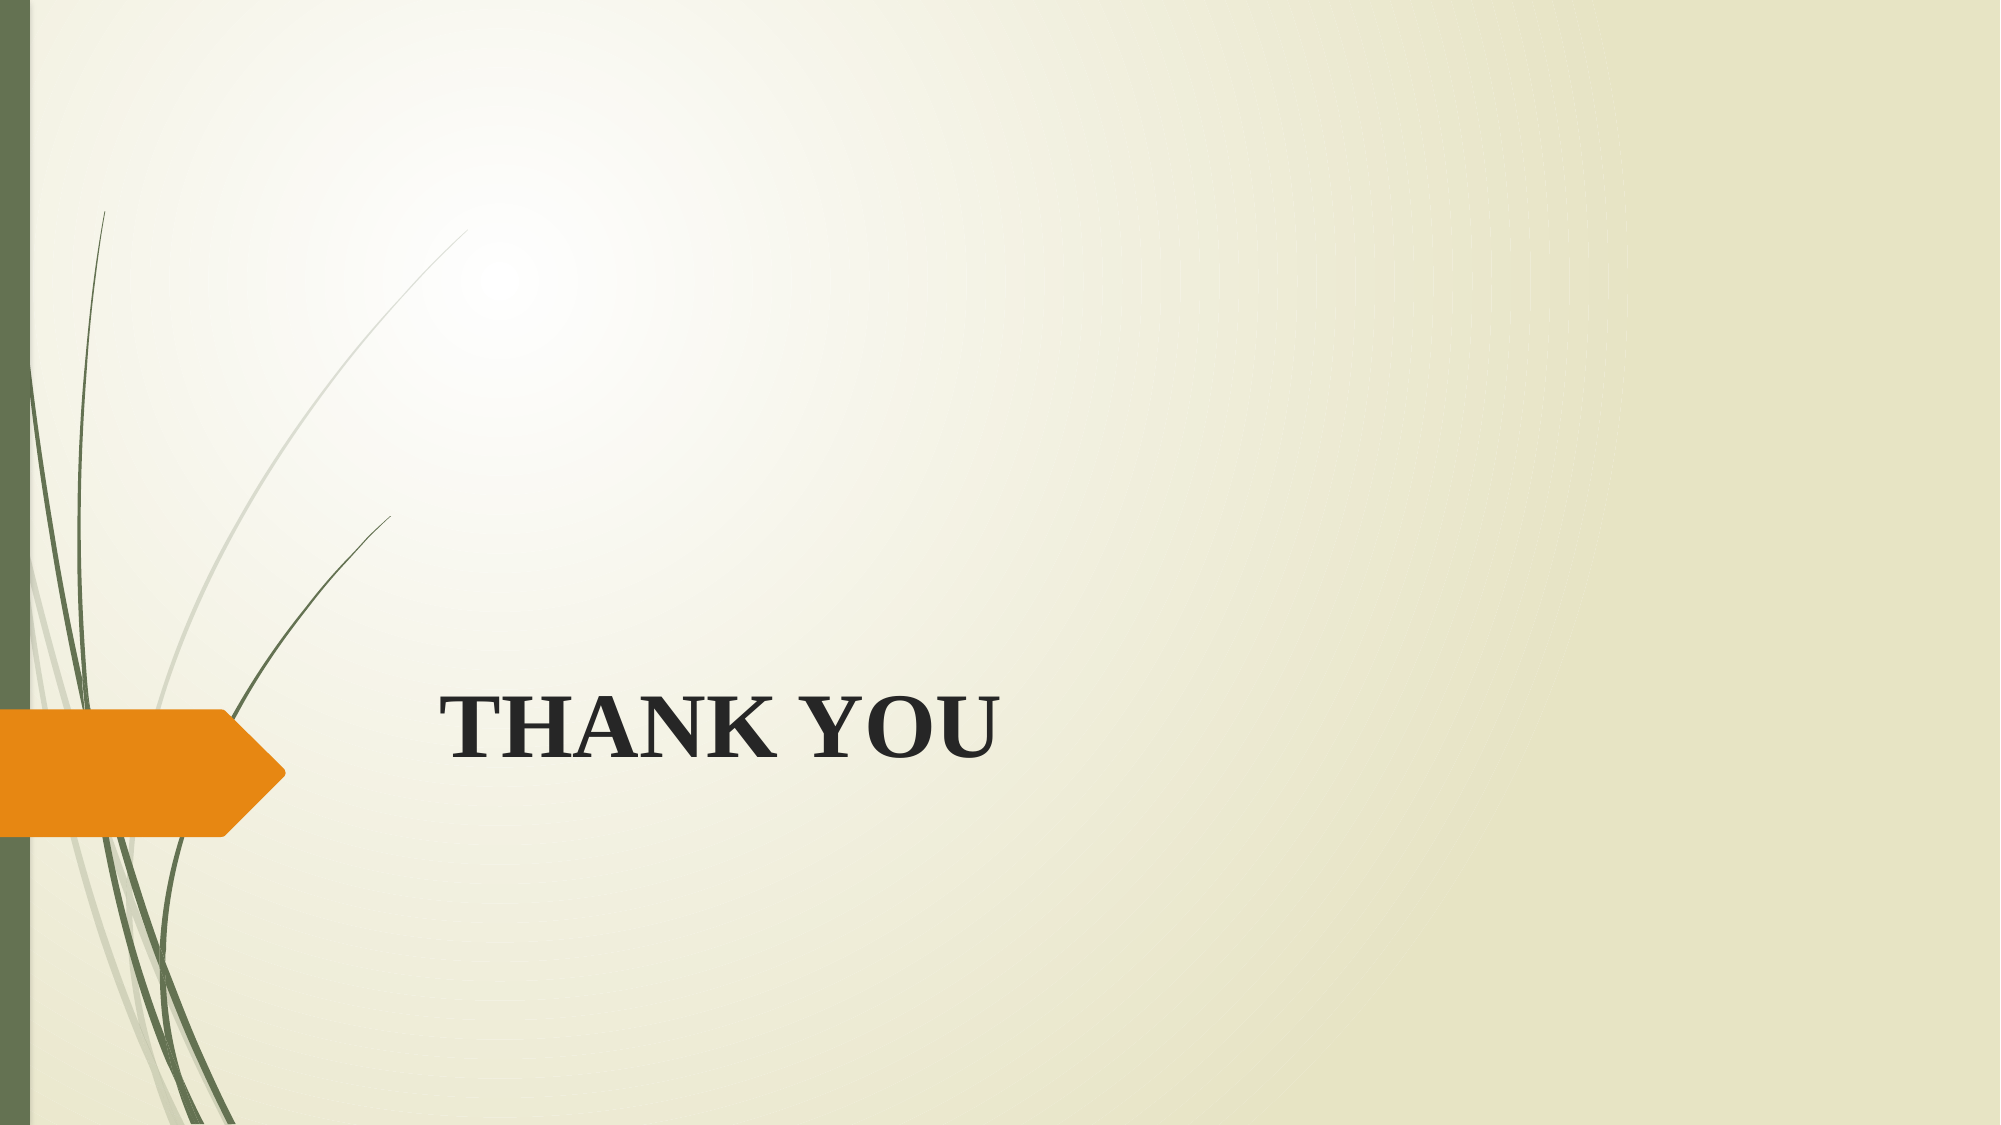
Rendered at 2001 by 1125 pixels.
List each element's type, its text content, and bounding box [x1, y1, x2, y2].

title THANK YOU [424, 586, 1132, 784]
